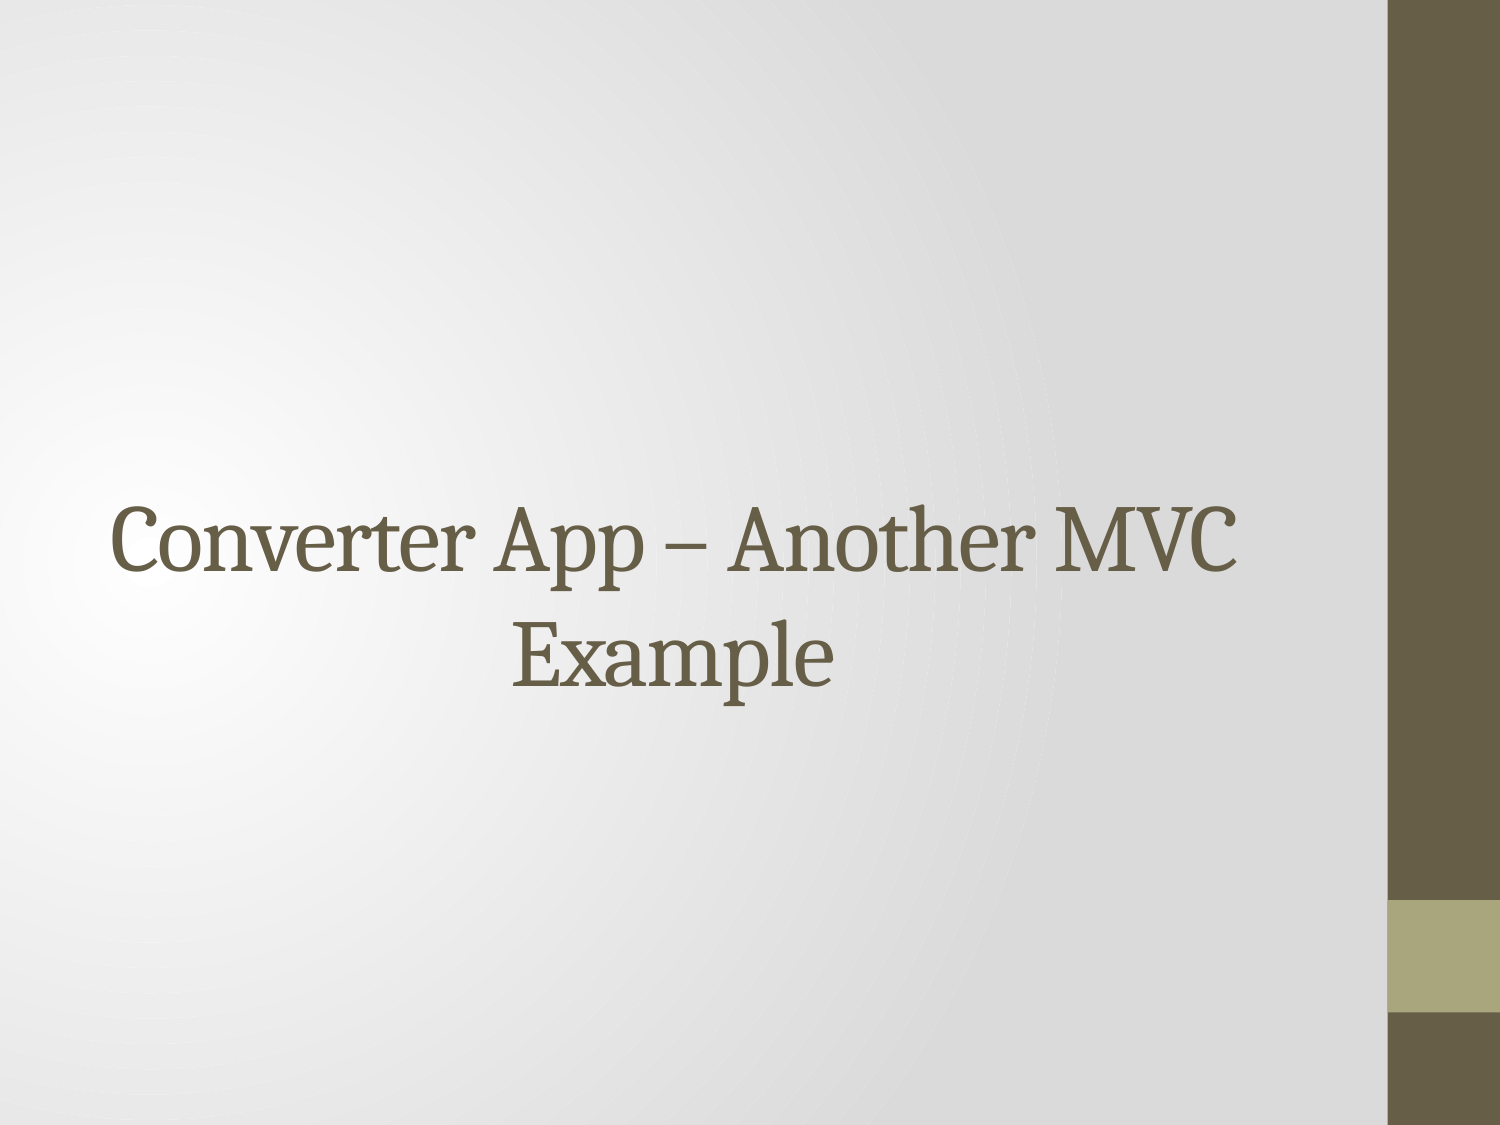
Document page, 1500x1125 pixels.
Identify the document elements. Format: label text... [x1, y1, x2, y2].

title Converter App – Another MVC Example [48, 497, 1299, 685]
